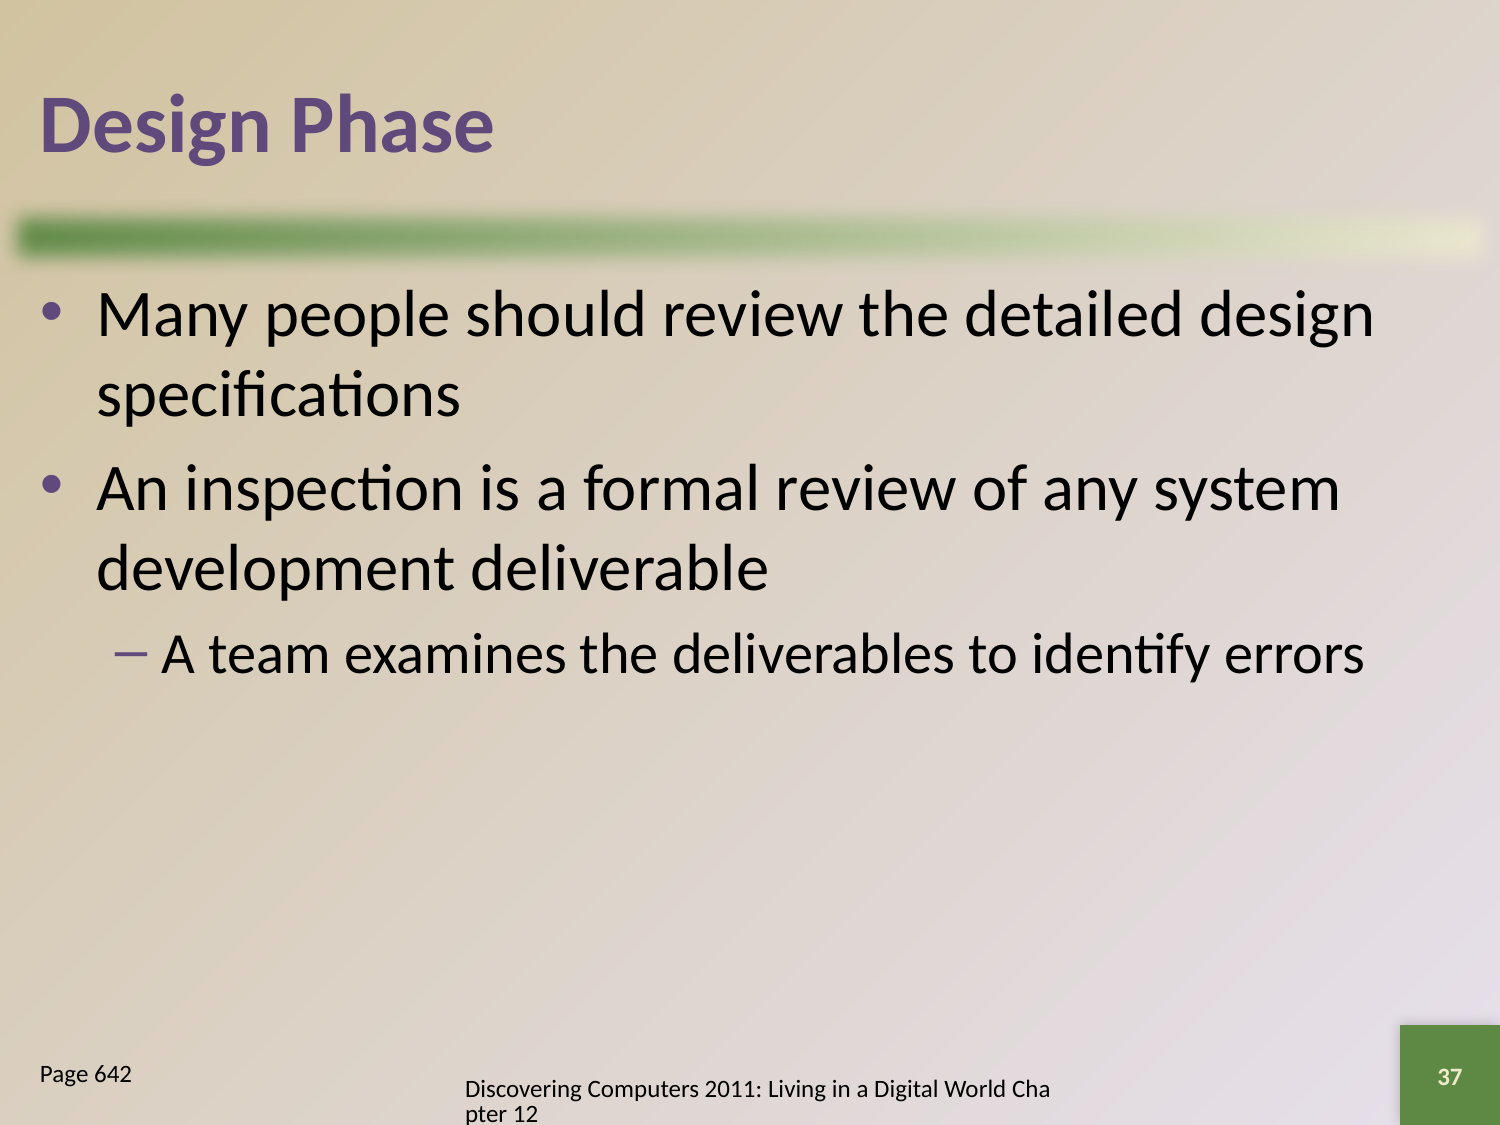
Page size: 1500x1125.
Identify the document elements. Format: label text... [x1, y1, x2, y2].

footer Discovering Computers 2011: Living in a Digital World Chapter 12 [450, 1050, 1075, 1125]
list Many people should review the detailed design specifications An inspection is a formal review of any system development deliverable A team examines the deliverables to identify errors [24, 262, 1475, 1025]
title Design Phase [24, 24, 1475, 213]
slide_number 37 [1400, 1025, 1500, 1125]
list Page 642 [24, 1050, 300, 1125]
